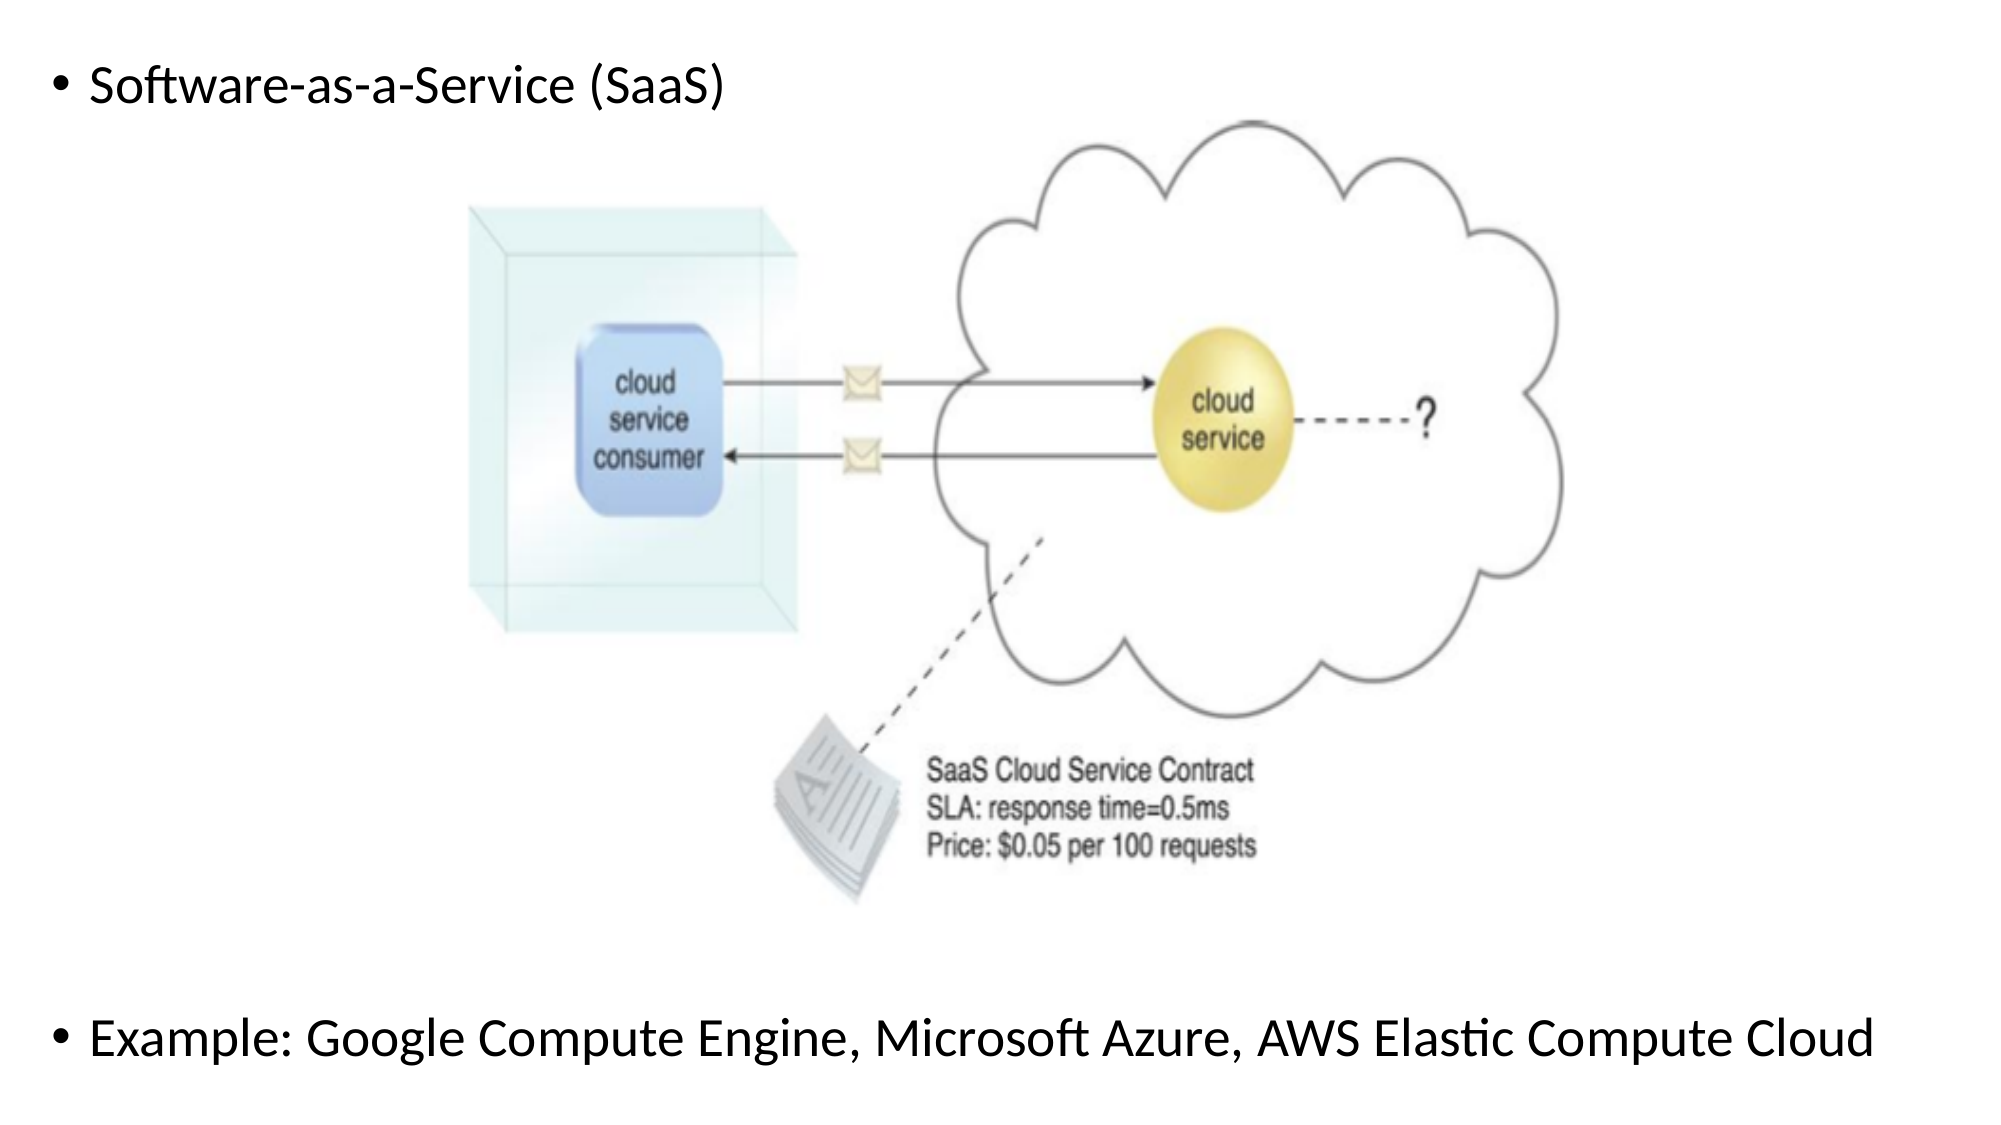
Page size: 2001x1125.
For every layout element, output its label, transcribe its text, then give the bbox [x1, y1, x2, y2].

picture [457, 116, 1656, 940]
list Software-as-a-Service (SaaS) Example: Google Compute Engine, Microsoft Azure, AWS Elastic Compute Cloud [36, 48, 1965, 1094]
